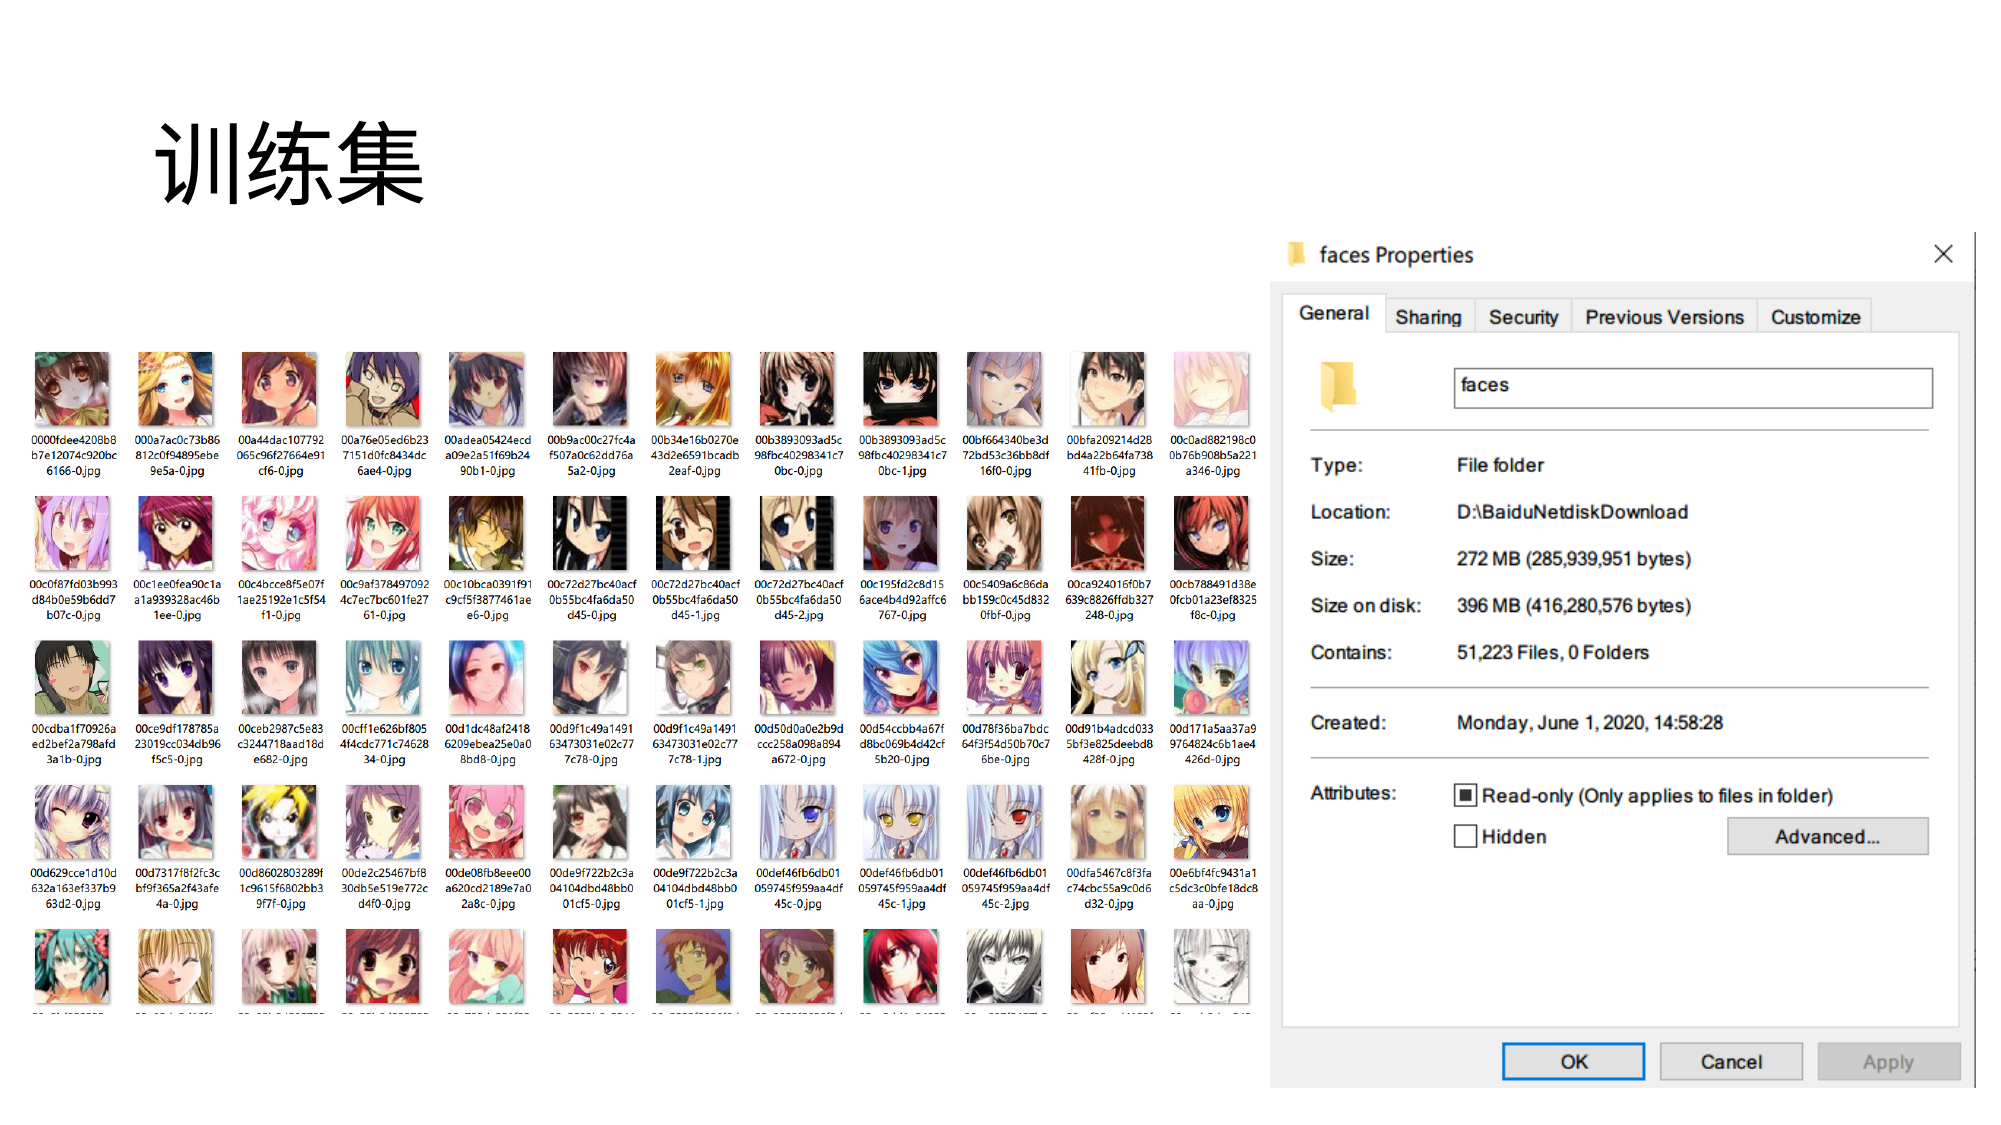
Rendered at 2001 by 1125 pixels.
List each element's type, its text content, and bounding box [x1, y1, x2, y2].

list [23, 340, 1259, 1014]
title 训练集 [137, 59, 1863, 278]
picture [1270, 232, 1977, 1088]
